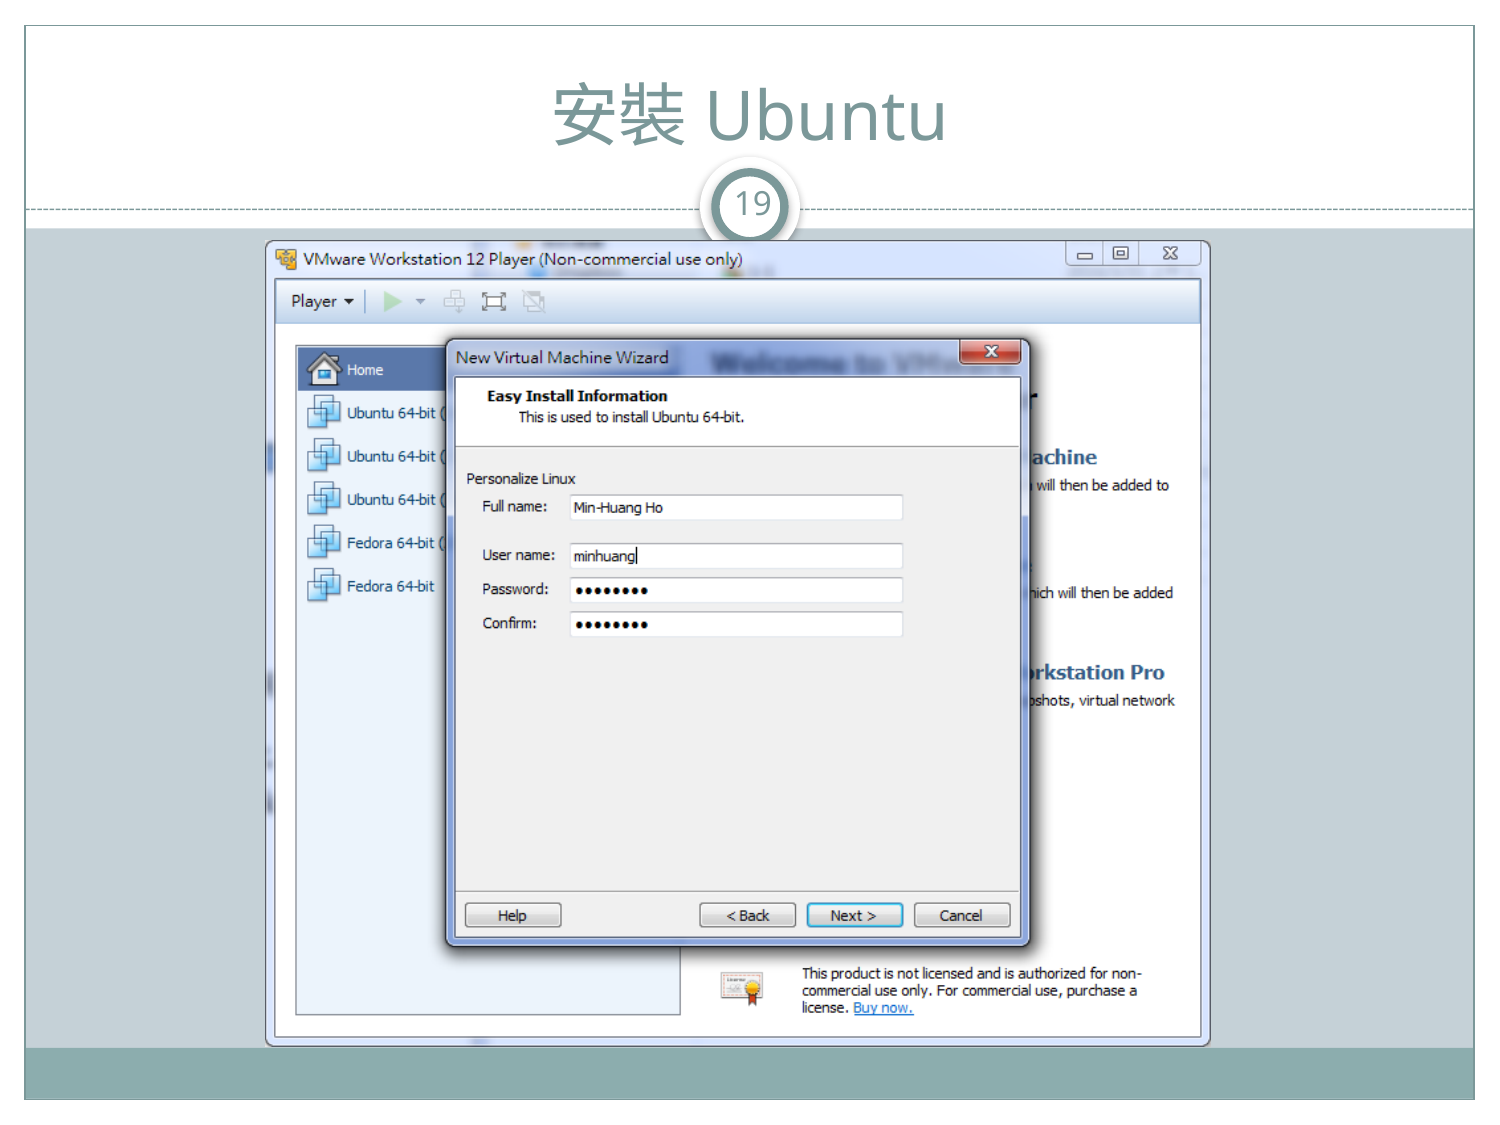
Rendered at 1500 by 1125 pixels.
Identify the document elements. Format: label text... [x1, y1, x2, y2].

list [265, 240, 1211, 1048]
slide_number 19 [715, 168, 791, 237]
title 安裝Ubuntu [49, 37, 1450, 162]
